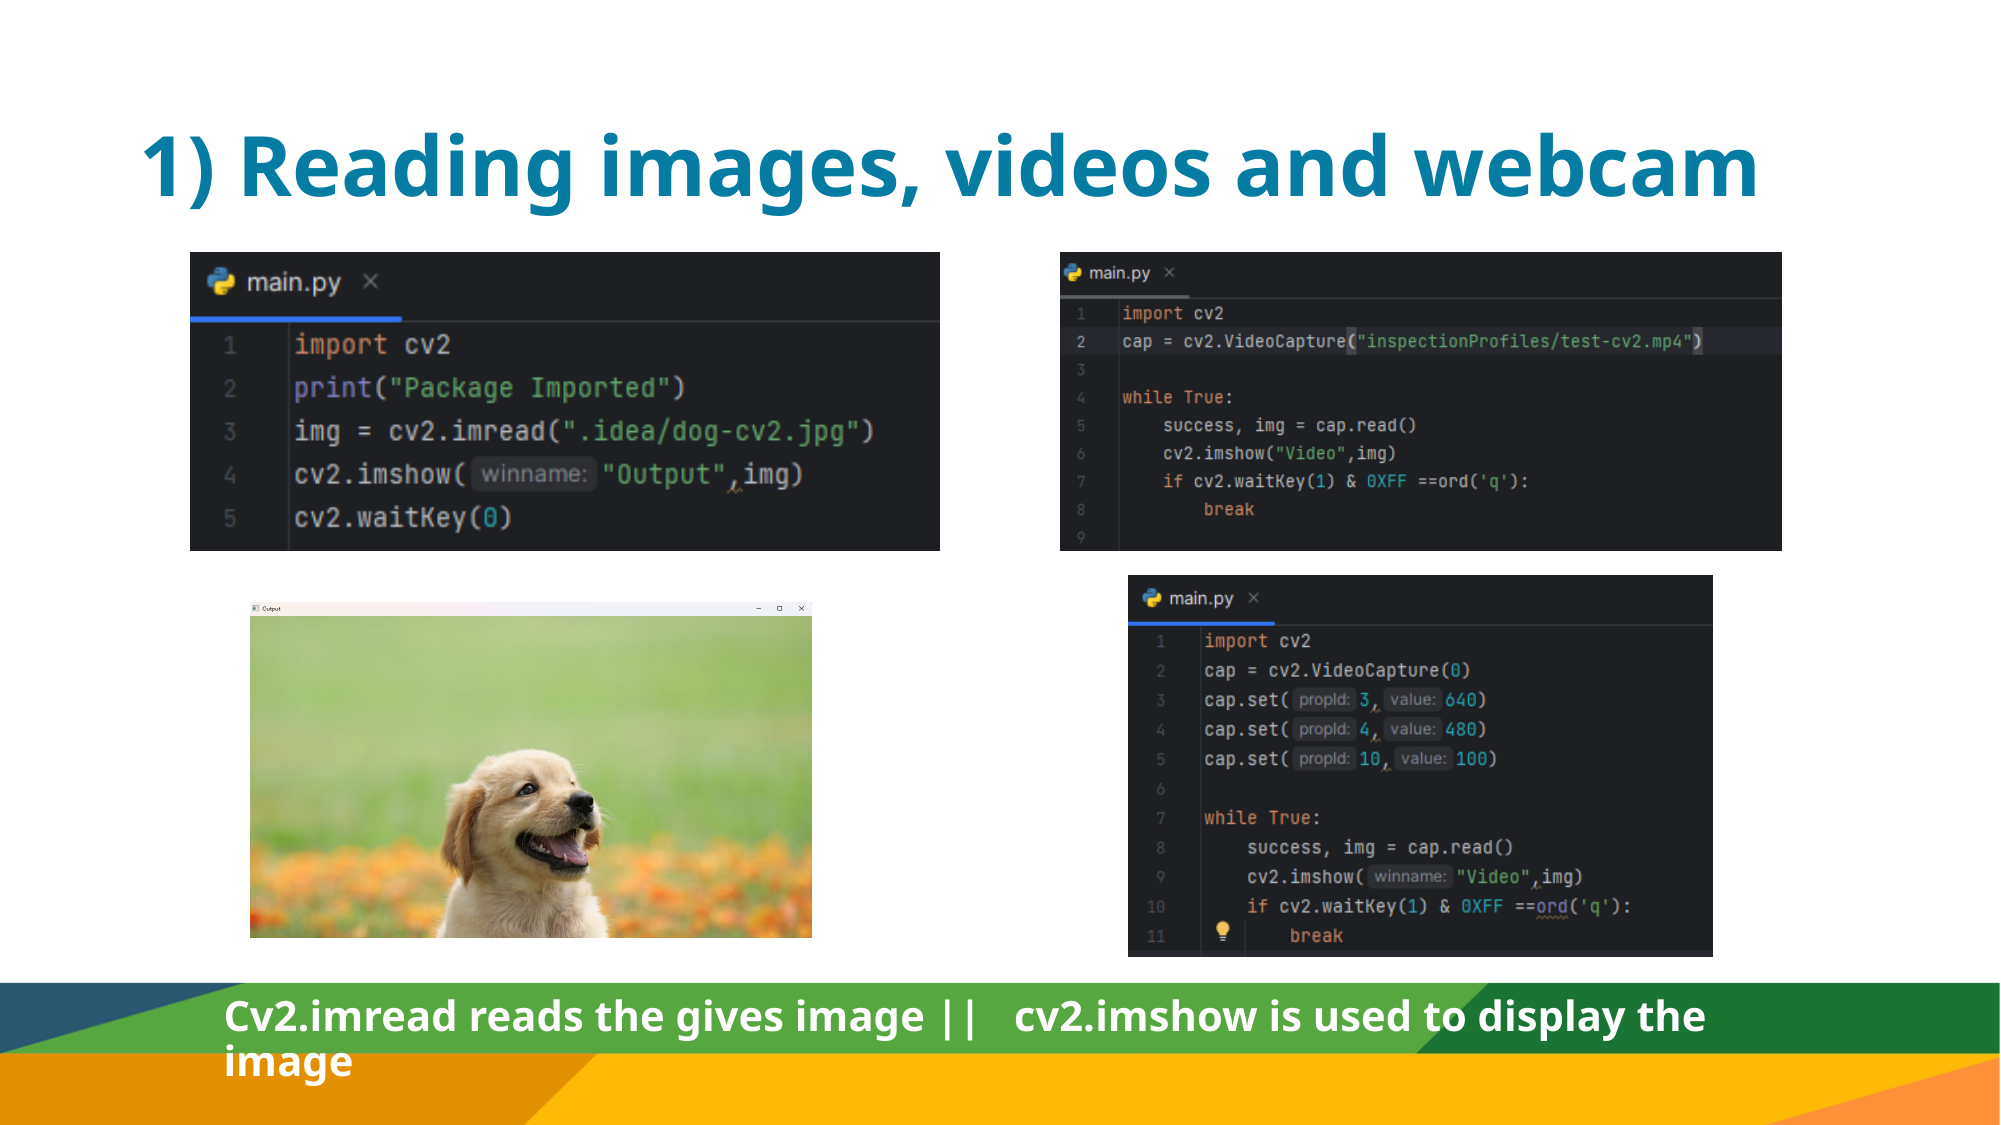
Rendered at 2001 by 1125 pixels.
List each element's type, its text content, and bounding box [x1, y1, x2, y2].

picture [190, 252, 940, 552]
picture [250, 602, 812, 939]
title 1) Reading images, videos and webcam [125, 117, 1863, 224]
picture [1128, 575, 1713, 957]
picture [0, 982, 2000, 1125]
picture [1060, 252, 1782, 552]
text_box Cv2.imread reads the gives image || cv2.imshow is used to display the image [208, 987, 1837, 1125]
